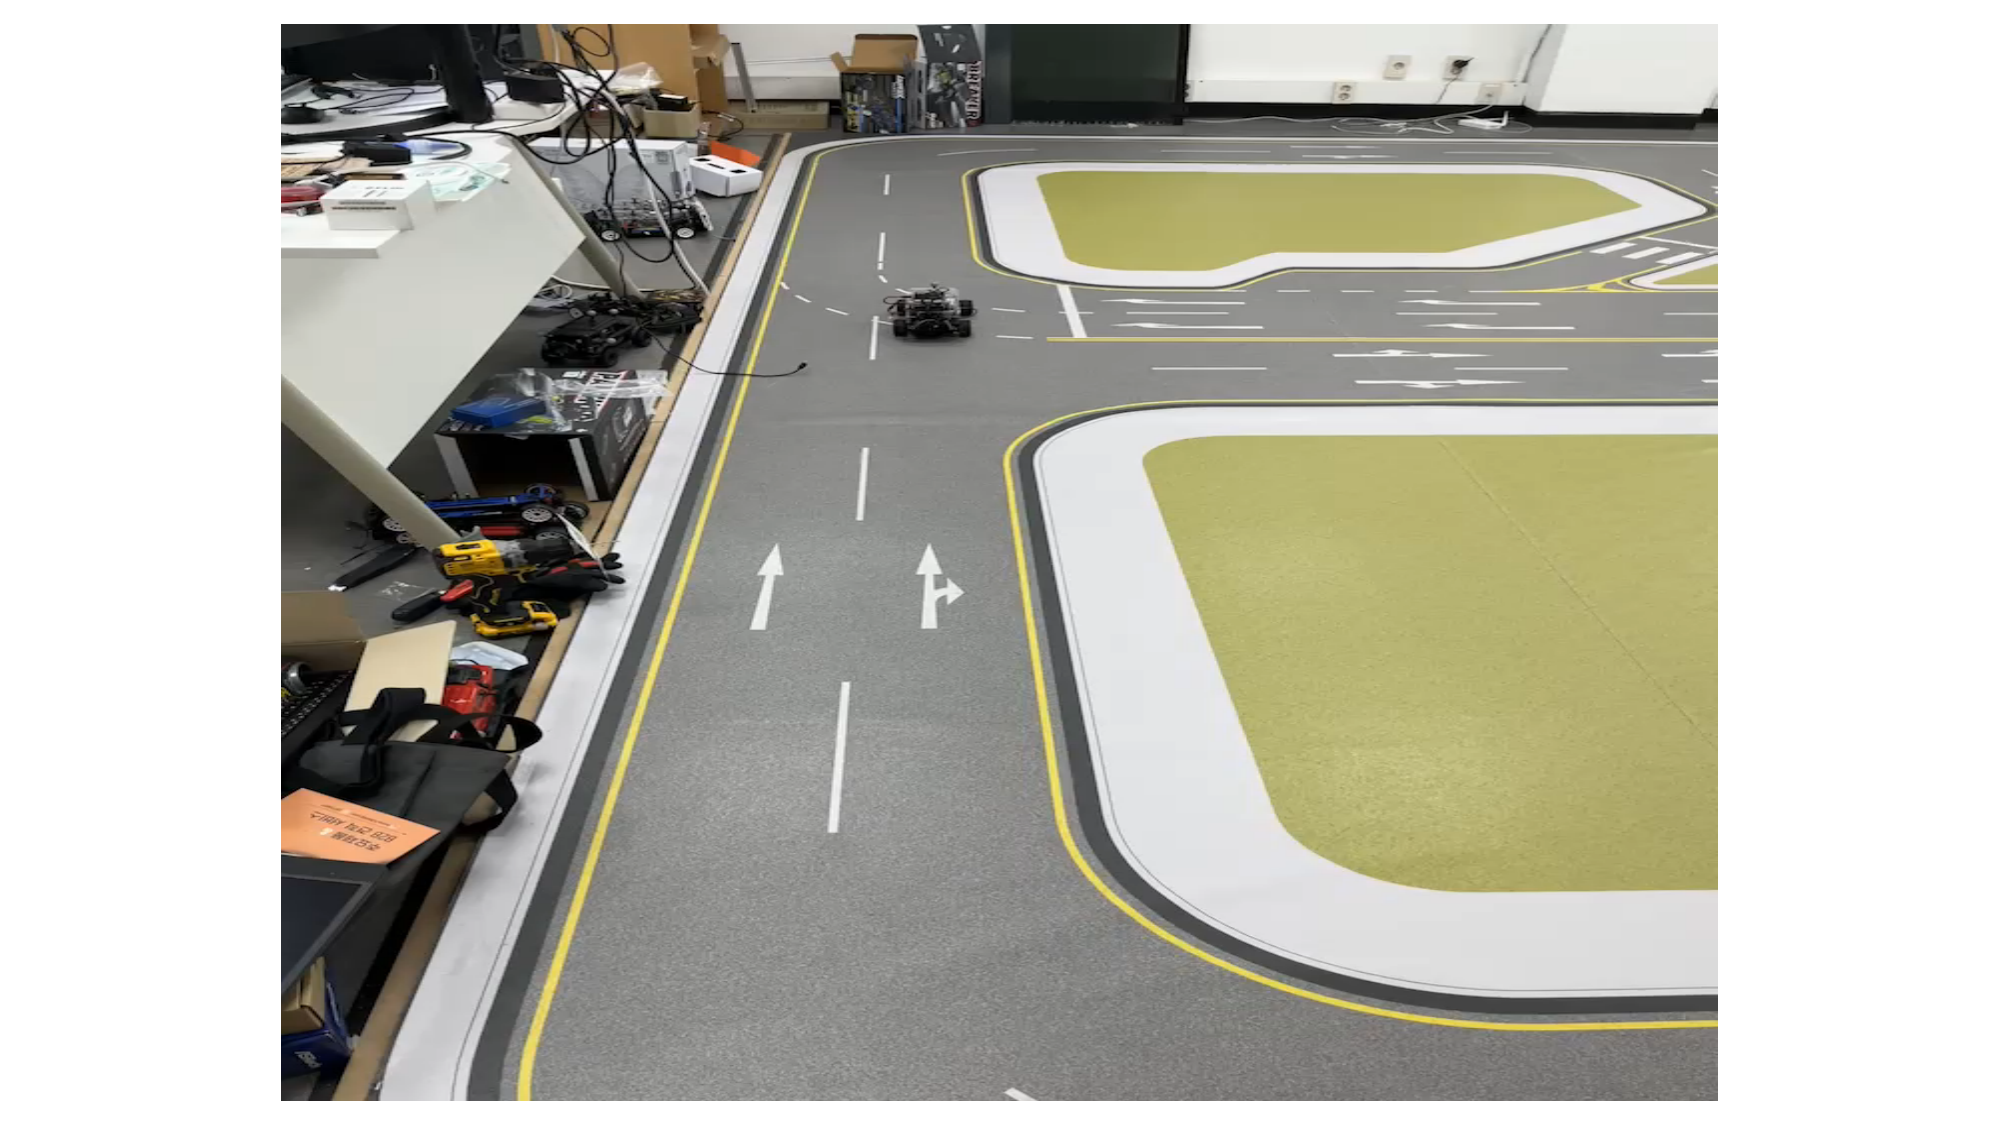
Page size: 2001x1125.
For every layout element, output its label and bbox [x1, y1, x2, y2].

list [281, 23, 1719, 1102]
